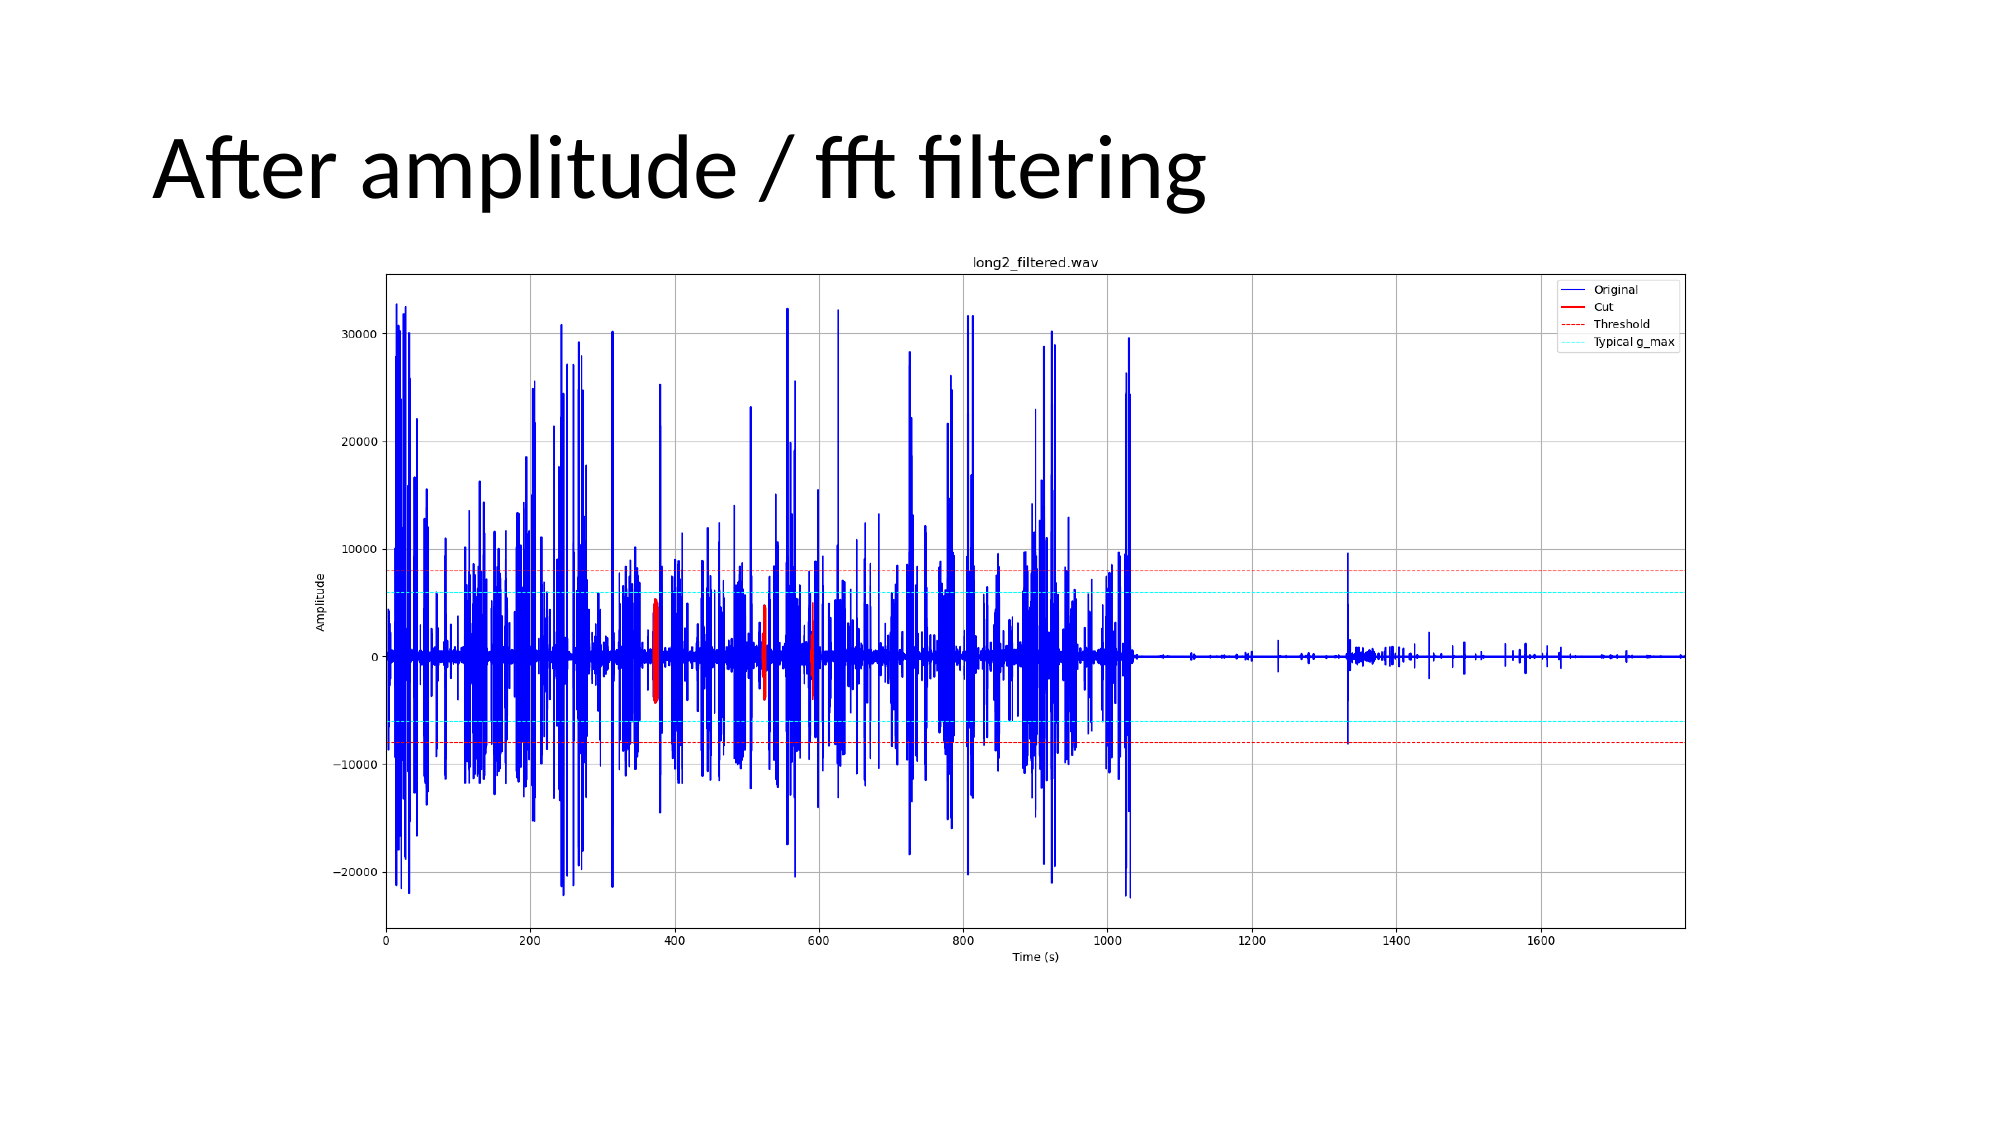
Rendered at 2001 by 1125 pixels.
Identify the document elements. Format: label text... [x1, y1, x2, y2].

title After amplitude / fft filtering [137, 59, 1863, 278]
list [137, 213, 1722, 1026]
